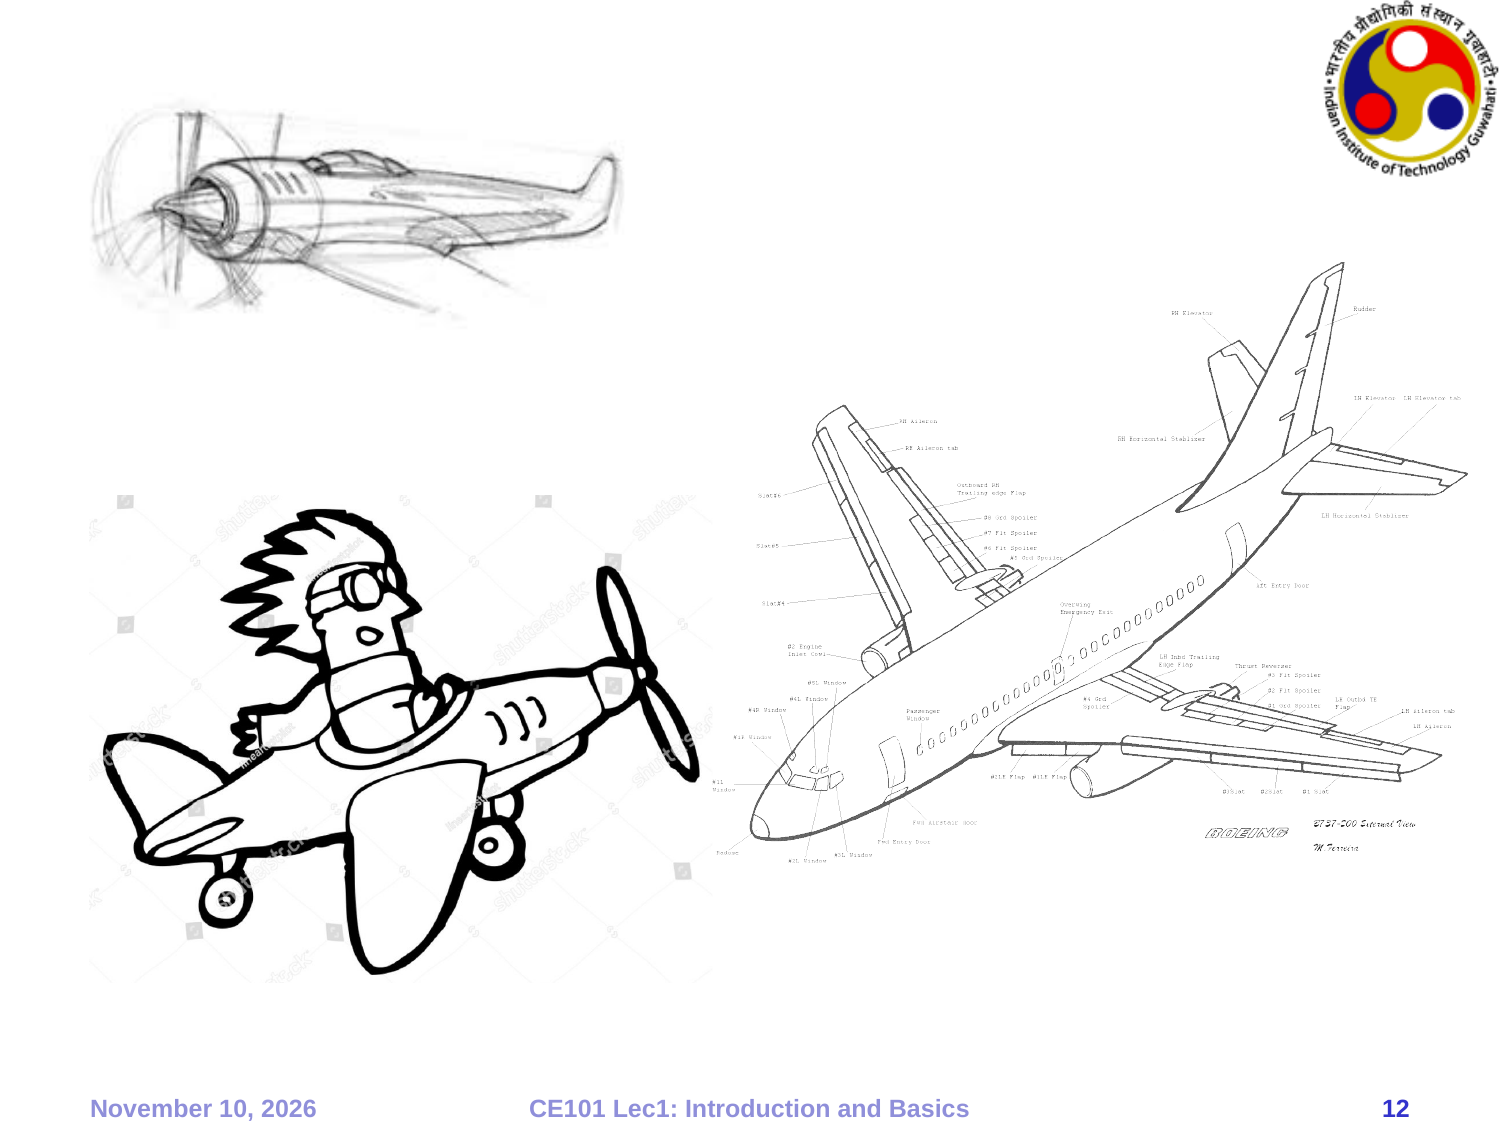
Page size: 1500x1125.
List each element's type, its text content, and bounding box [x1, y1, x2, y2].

slide_number 12 [1074, 1077, 1425, 1125]
picture [88, 262, 1468, 984]
footer CE101 Lec1: Introduction and Basics [462, 1077, 1038, 1125]
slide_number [75, 1077, 425, 1125]
picture [74, 62, 653, 401]
picture [1321, 0, 1500, 180]
